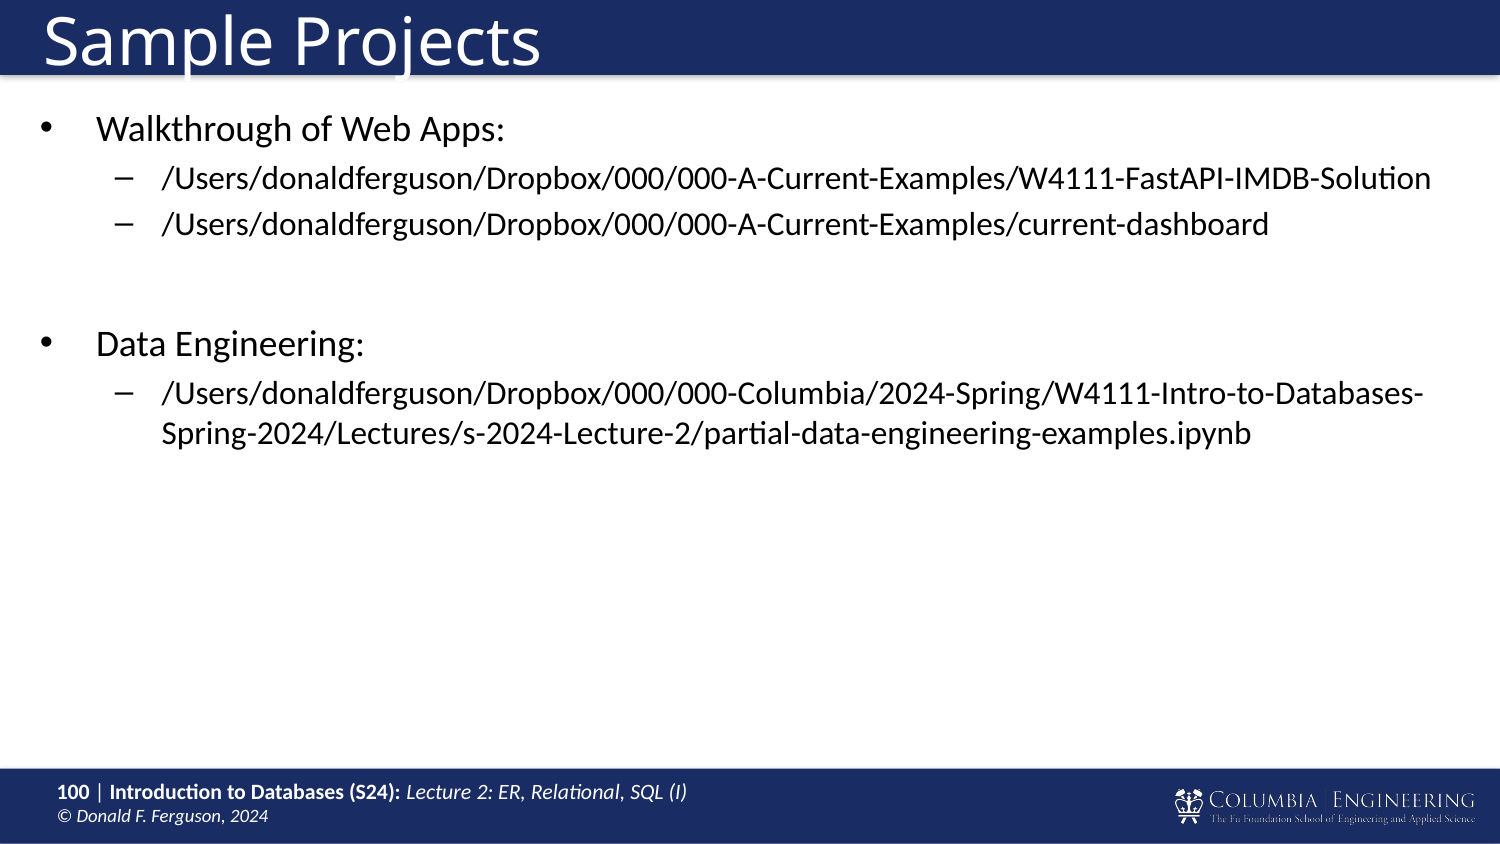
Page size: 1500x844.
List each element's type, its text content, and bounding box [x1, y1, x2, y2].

list Walkthrough of Web Apps: /Users/donaldferguson/Dropbox/000/000-A-Current-Examples/W4111-FastAPI-IMDB-Solution /Users/donaldferguson/Dropbox/000/000-A-Current-Examples/current-dashboard Data Engineering: /Users/donaldferguson/Dropbox/000/000-Columbia/2024-Spring/W4111-Intro-to-Databases-Spring-2024/Lectures/s-2024-Lecture-2/partial-data-engineering-examples.ipynb [24, 96, 1475, 760]
title Sample Projects [28, 0, 1450, 73]
